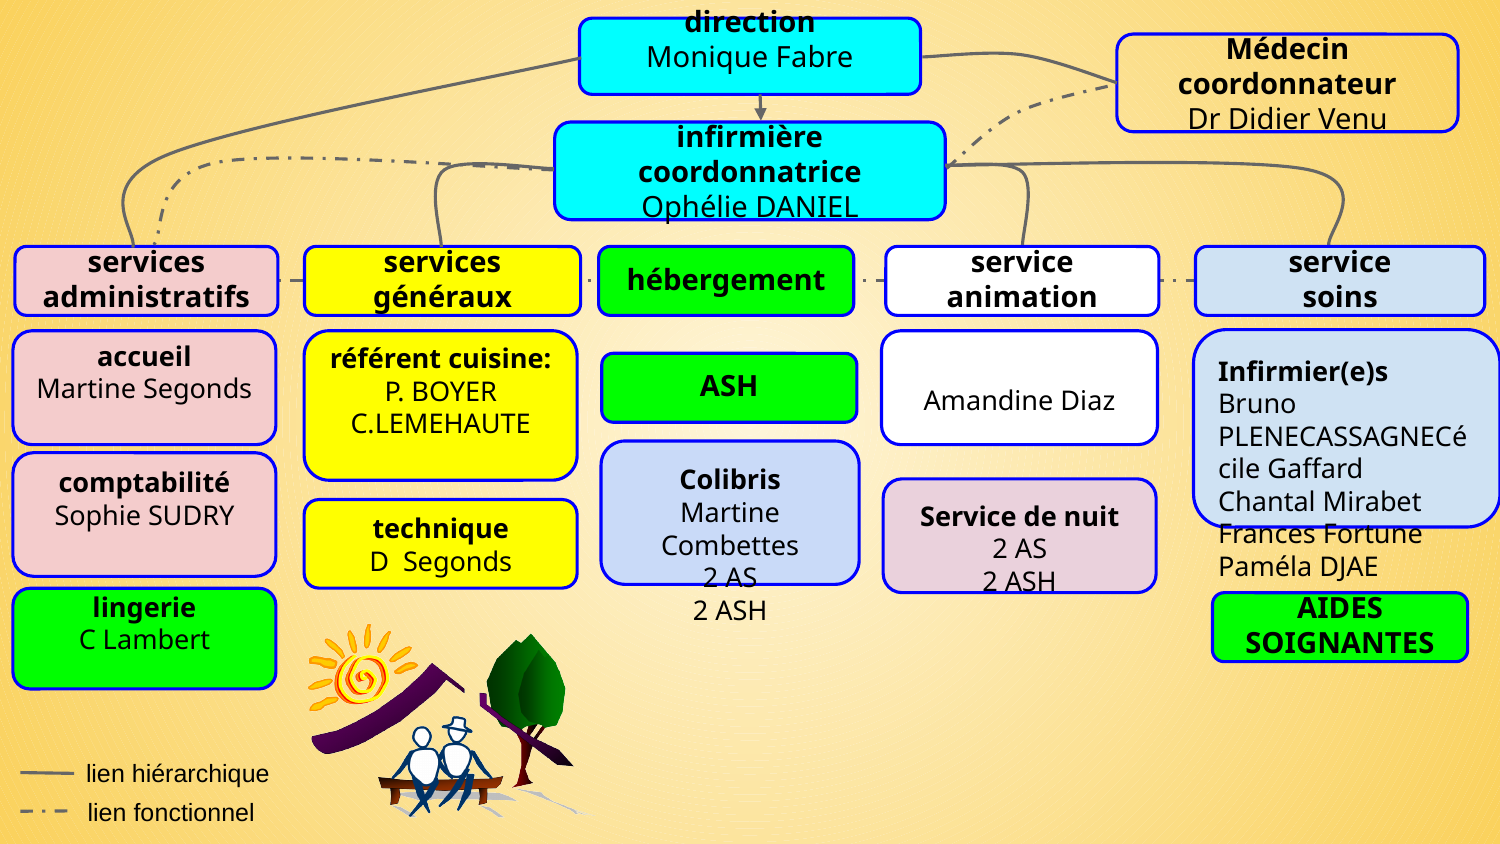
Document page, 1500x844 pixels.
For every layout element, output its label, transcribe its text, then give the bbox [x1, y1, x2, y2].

text_box Infirmier(e)s Bruno PLENECASSAGNECécile Gaffard Chantal Mirabet Frances Fortune Paméla DJAE [1193, 329, 1500, 528]
text_box service animation [885, 246, 1159, 279]
text_box [945, 164, 1029, 245]
text_box Service de nuit 2 AS 2 ASH [883, 478, 1157, 593]
text_box AIDES SOIGNANTES [1212, 592, 1468, 662]
text_box [922, 53, 1117, 83]
text_box lingerie C Lambert [12, 588, 276, 689]
text_box service soins [1195, 287, 1485, 316]
text_box Amandine Diaz [881, 330, 1158, 445]
text_box [950, 83, 1117, 165]
text_box direction Monique Fabre [579, 18, 921, 95]
text_box comptabilité Sophie SUDRY [12, 452, 276, 577]
text_box services généraux [304, 246, 581, 279]
text_box Médecin coordonnateur Dr Didier Venu [1116, 34, 1459, 132]
text_box services administratifs [14, 246, 278, 280]
text_box lien fonctionnel [72, 794, 276, 828]
text_box hébergement [598, 288, 854, 316]
text_box infirmière coordonnatrice Ophélie DANIEL [554, 121, 946, 220]
text_box ASH [601, 353, 857, 423]
text_box [122, 57, 582, 248]
text_box [153, 157, 458, 245]
text_box accueil Martine Segonds [12, 330, 276, 445]
text_box technique D Segonds [304, 499, 578, 589]
text_box hébergement [598, 246, 854, 279]
text_box [946, 169, 953, 175]
text_box [1002, 162, 1344, 246]
text_box [435, 163, 554, 248]
text_box service soins [1195, 246, 1485, 280]
text_box services généraux [304, 288, 581, 316]
text_box lien hiérarchique [71, 756, 276, 790]
text_box Colibris Martine Combettes 2 AS 2 ASH [601, 440, 860, 585]
text_box référent cuisine: P. BOYER C.LEMEHAUTE [304, 330, 578, 481]
text_box service animation [885, 288, 1159, 316]
text_box services administratifs [14, 286, 278, 316]
picture [281, 614, 607, 844]
